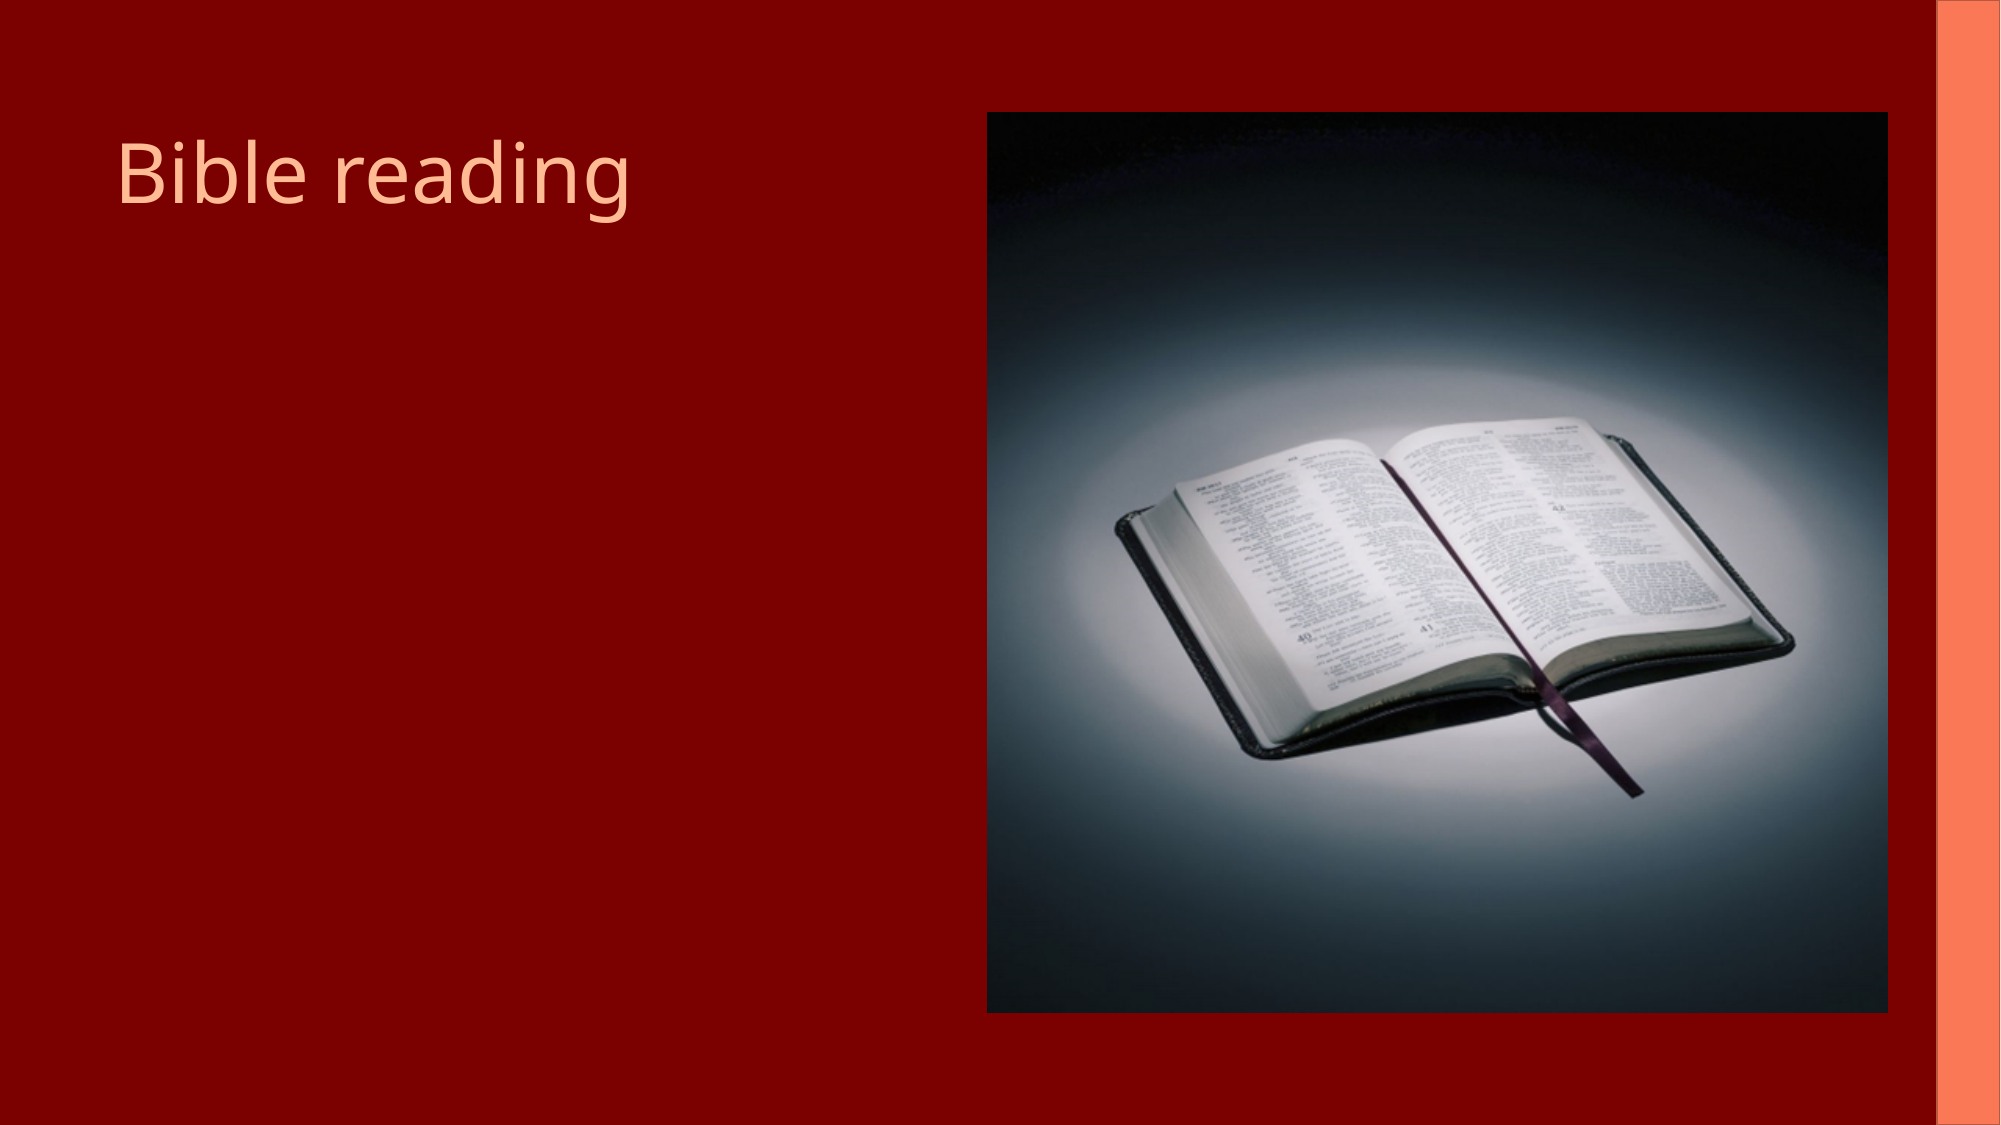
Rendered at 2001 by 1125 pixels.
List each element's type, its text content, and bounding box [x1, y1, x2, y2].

text_box Bible reading [99, 112, 900, 228]
picture [987, 112, 1888, 1013]
